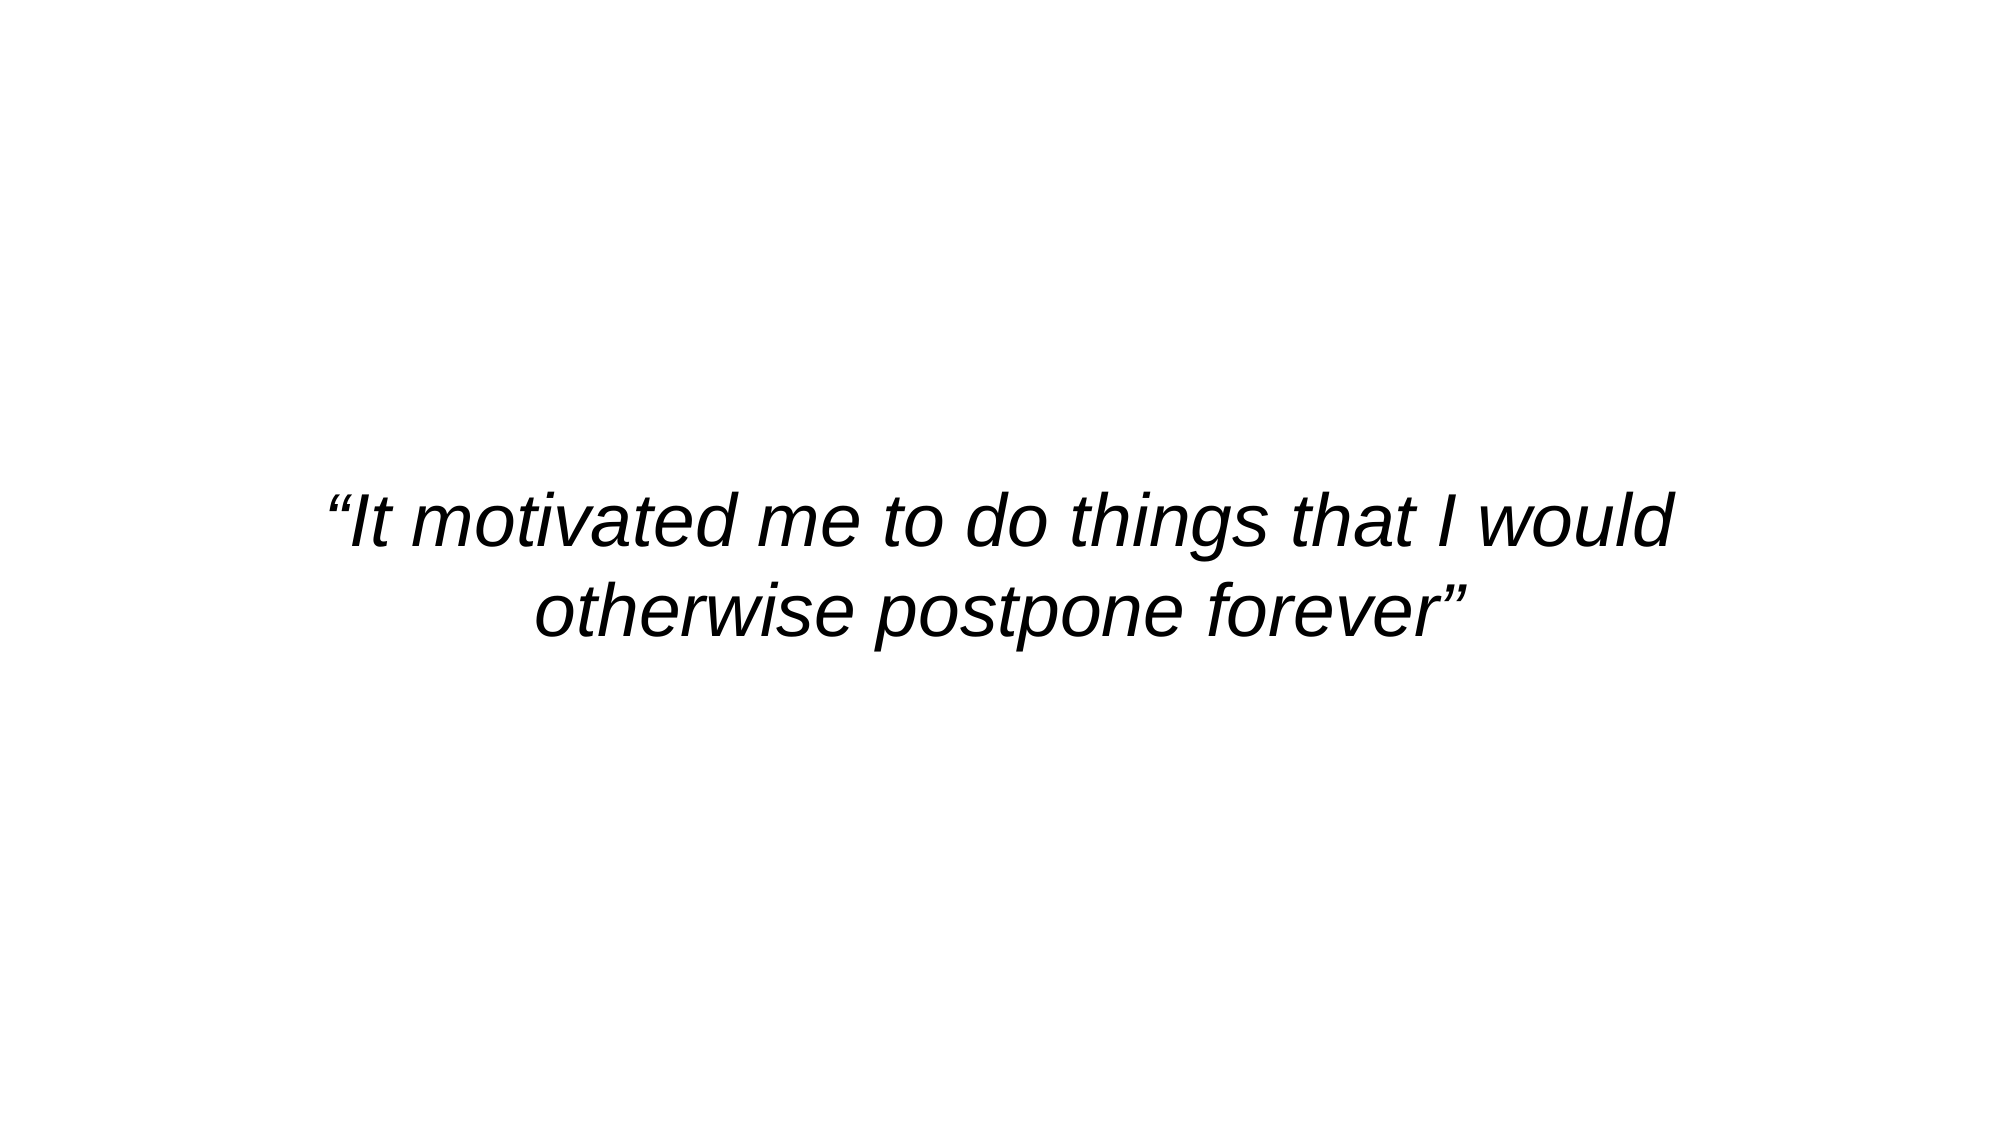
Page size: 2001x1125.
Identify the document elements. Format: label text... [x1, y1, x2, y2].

text_box “It motivated me to do things that I would otherwise postpone forever” [183, 463, 1817, 659]
